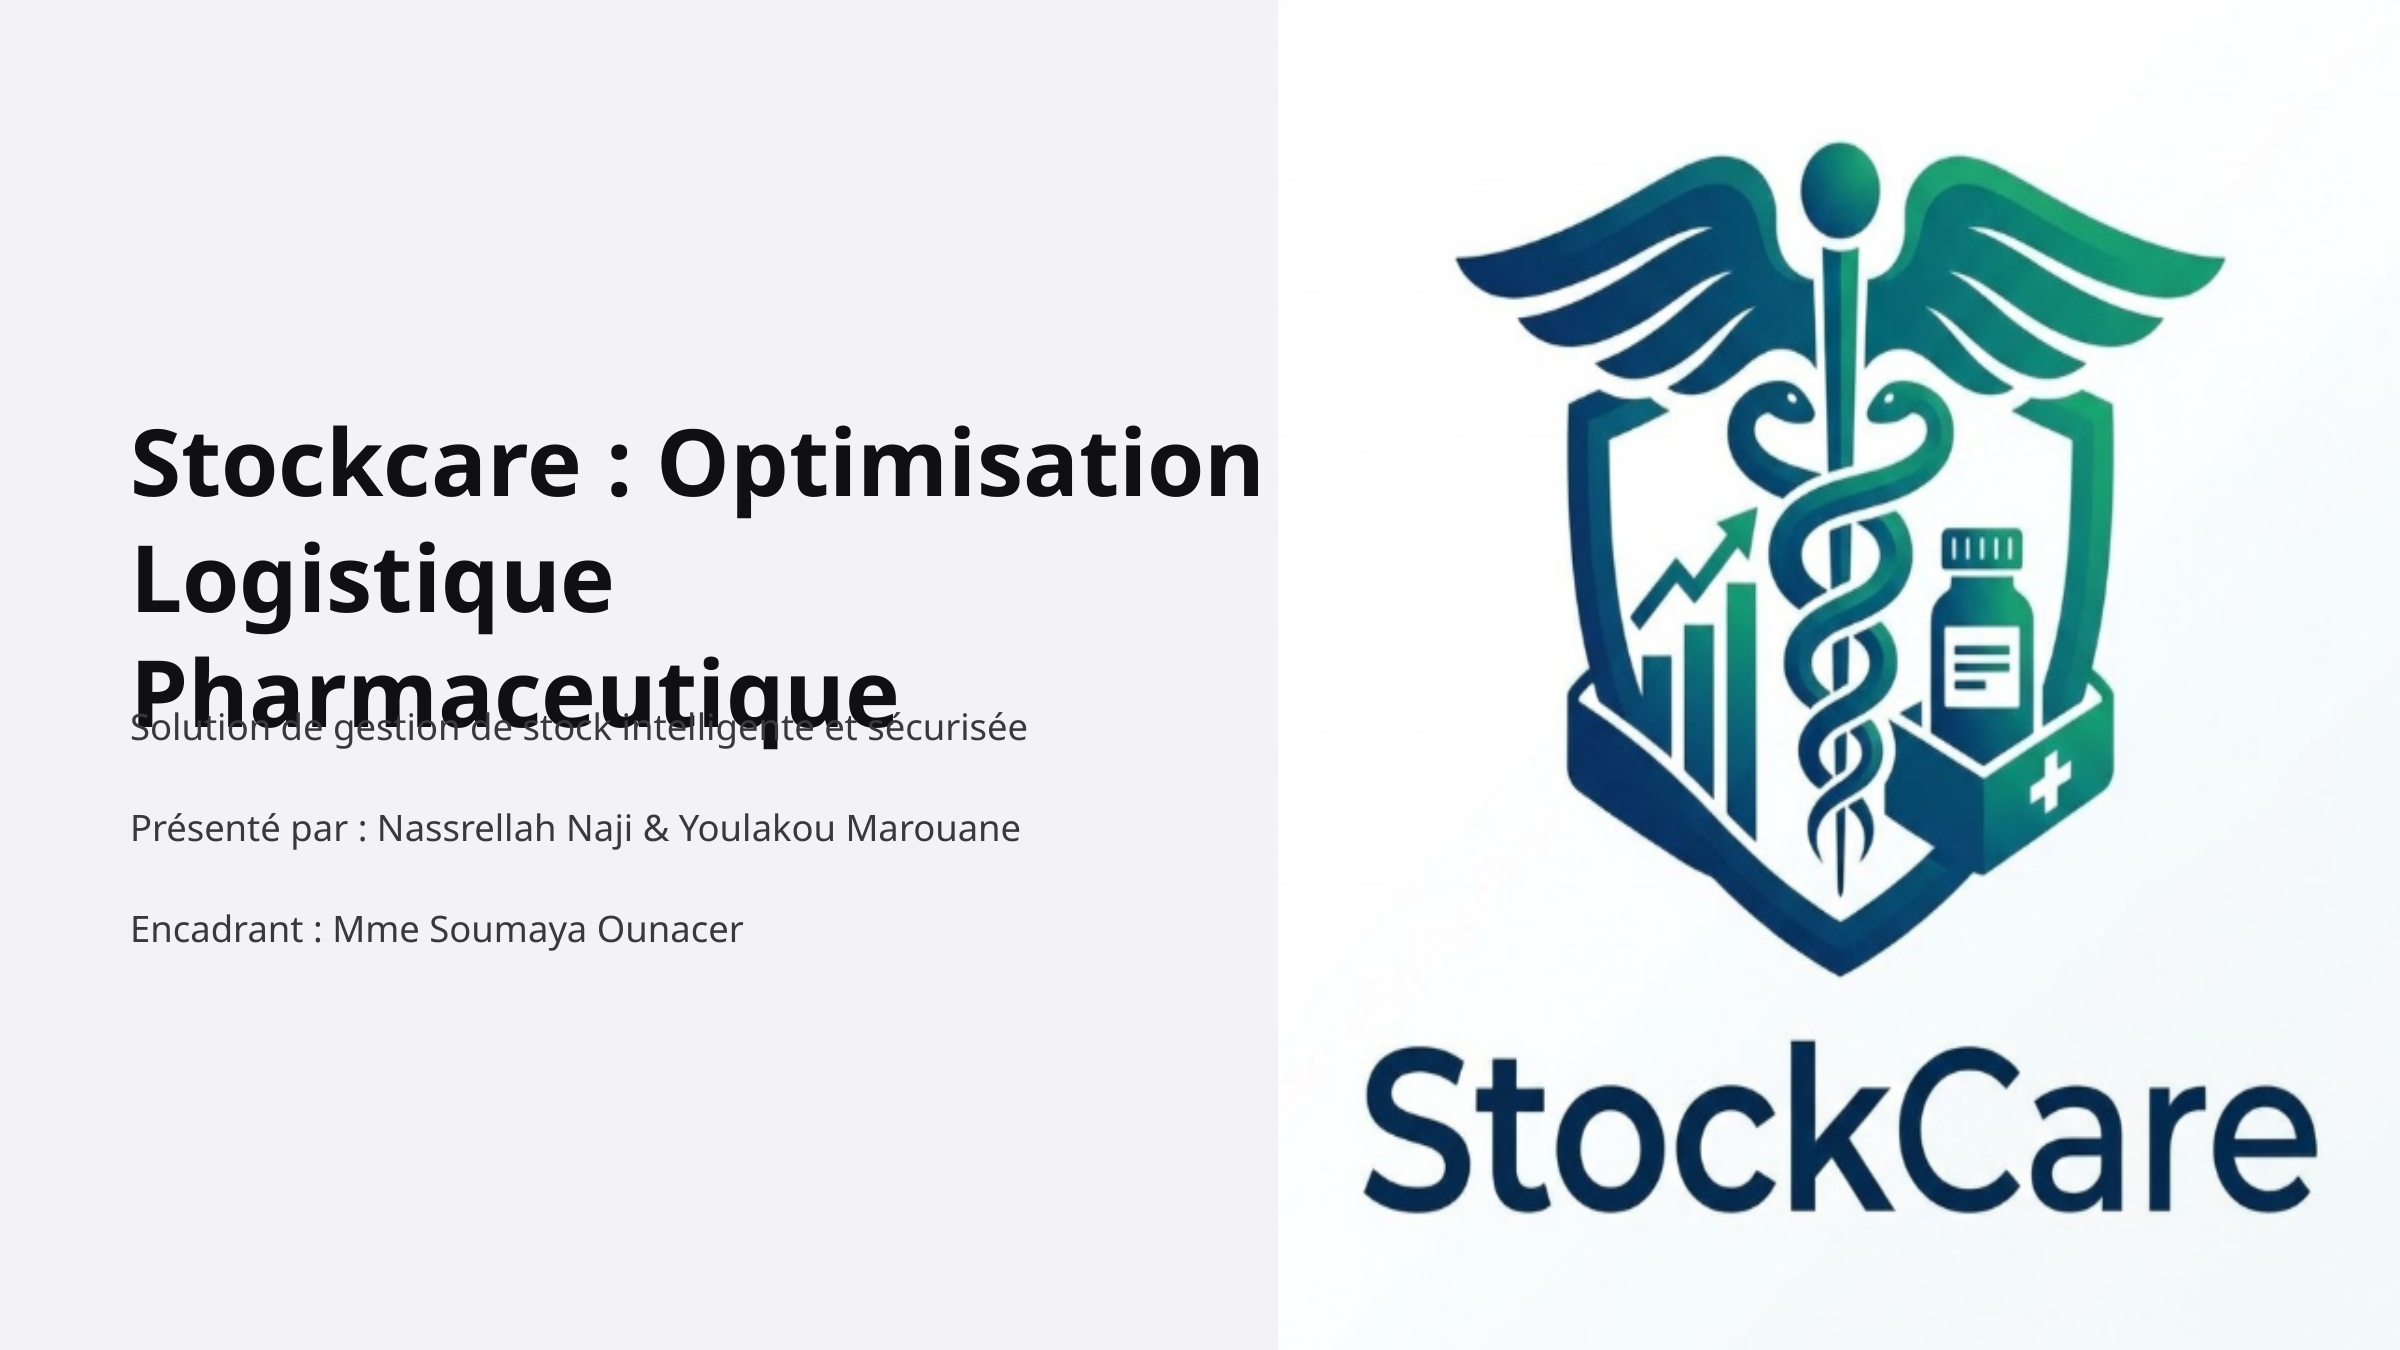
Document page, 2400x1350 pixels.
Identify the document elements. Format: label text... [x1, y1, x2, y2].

picture [1278, 0, 2400, 1350]
text_box Présenté par : Nassrellah Naji & Youlakou Marouane [130, 789, 1278, 849]
text_box Stockcare : Optimisation Logistique Pharmaceutique [130, 399, 1278, 633]
text_box Encadrant : Mme Soumaya Ounacer [130, 890, 1278, 951]
text_box Solution de gestion de stock intelligente et sécurisée [130, 687, 1278, 748]
